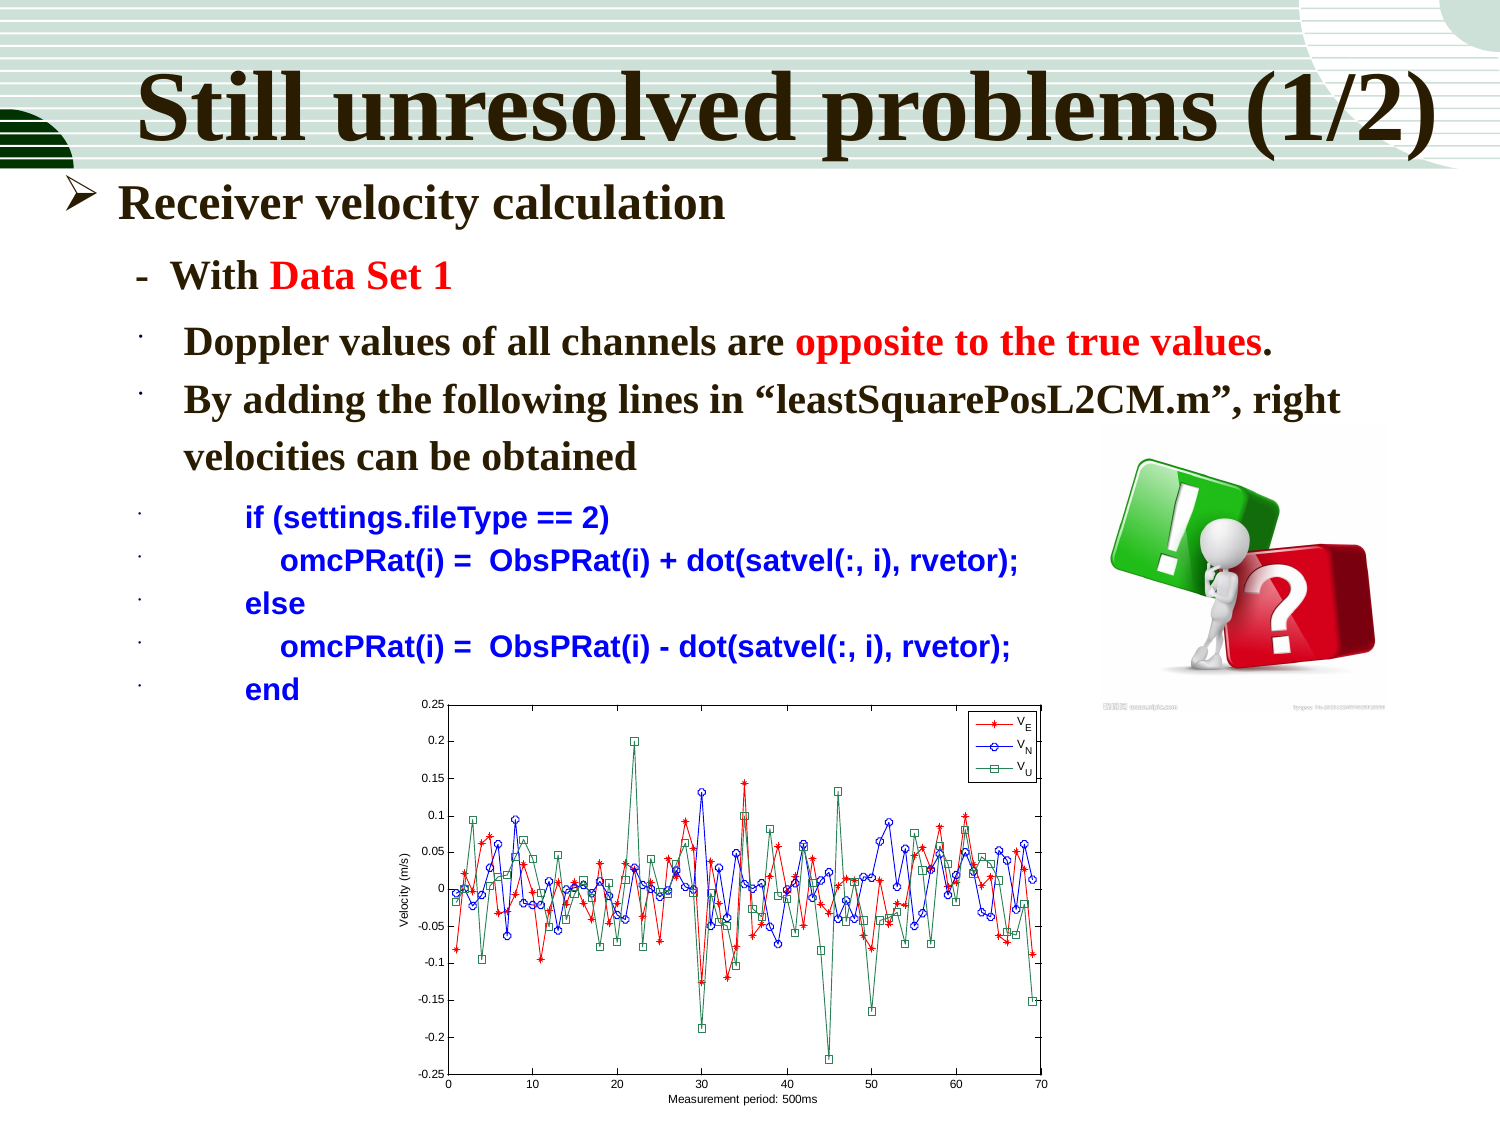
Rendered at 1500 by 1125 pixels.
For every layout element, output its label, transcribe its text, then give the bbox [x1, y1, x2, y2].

text_box Receiver velocity calculation - With Data Set 1 Doppler values of all channels are opposite to the true values. By adding the following lines in “leastSquarePosL2CM.m”, right velocities can be obtained if (settings.fileType == 2) omcPRat(i) = ObsPRat(i) + dot(satvel(:, i), rvetor); else omcPRat(i) = ObsPRat(i) - dot(satvel(:, i), rvetor); end [46, 162, 1416, 1050]
text_box Still unresolved problems (1/2) [112, 50, 1463, 150]
picture [348, 424, 1388, 1125]
